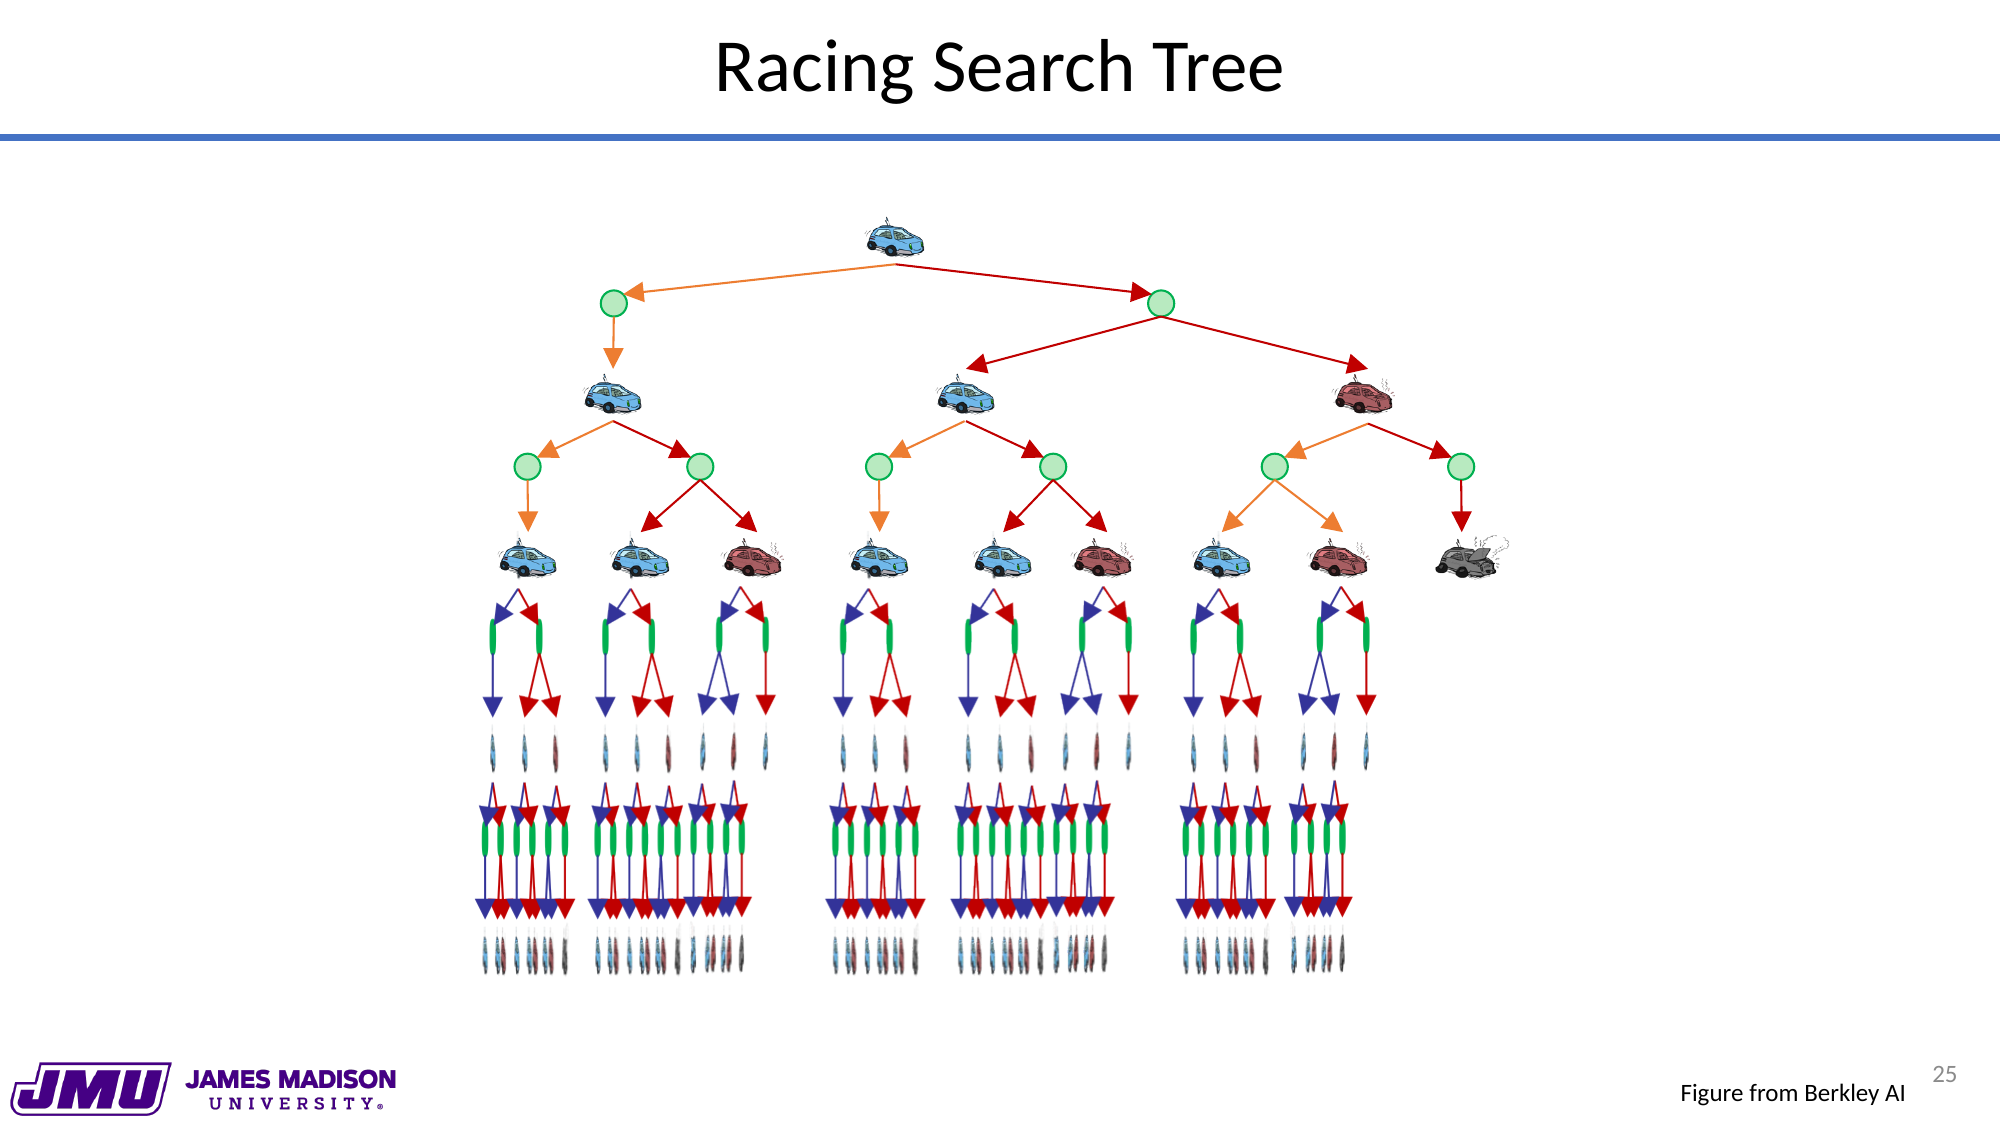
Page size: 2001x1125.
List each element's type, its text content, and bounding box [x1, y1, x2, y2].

picture [449, 524, 1402, 988]
title Racing Search Tree [0, 0, 2000, 134]
slide_number 25 [1870, 1042, 1973, 1103]
text_box Figure from Berkley AI [1623, 1072, 1922, 1114]
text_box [488, 211, 1512, 587]
picture [0, 1042, 410, 1125]
